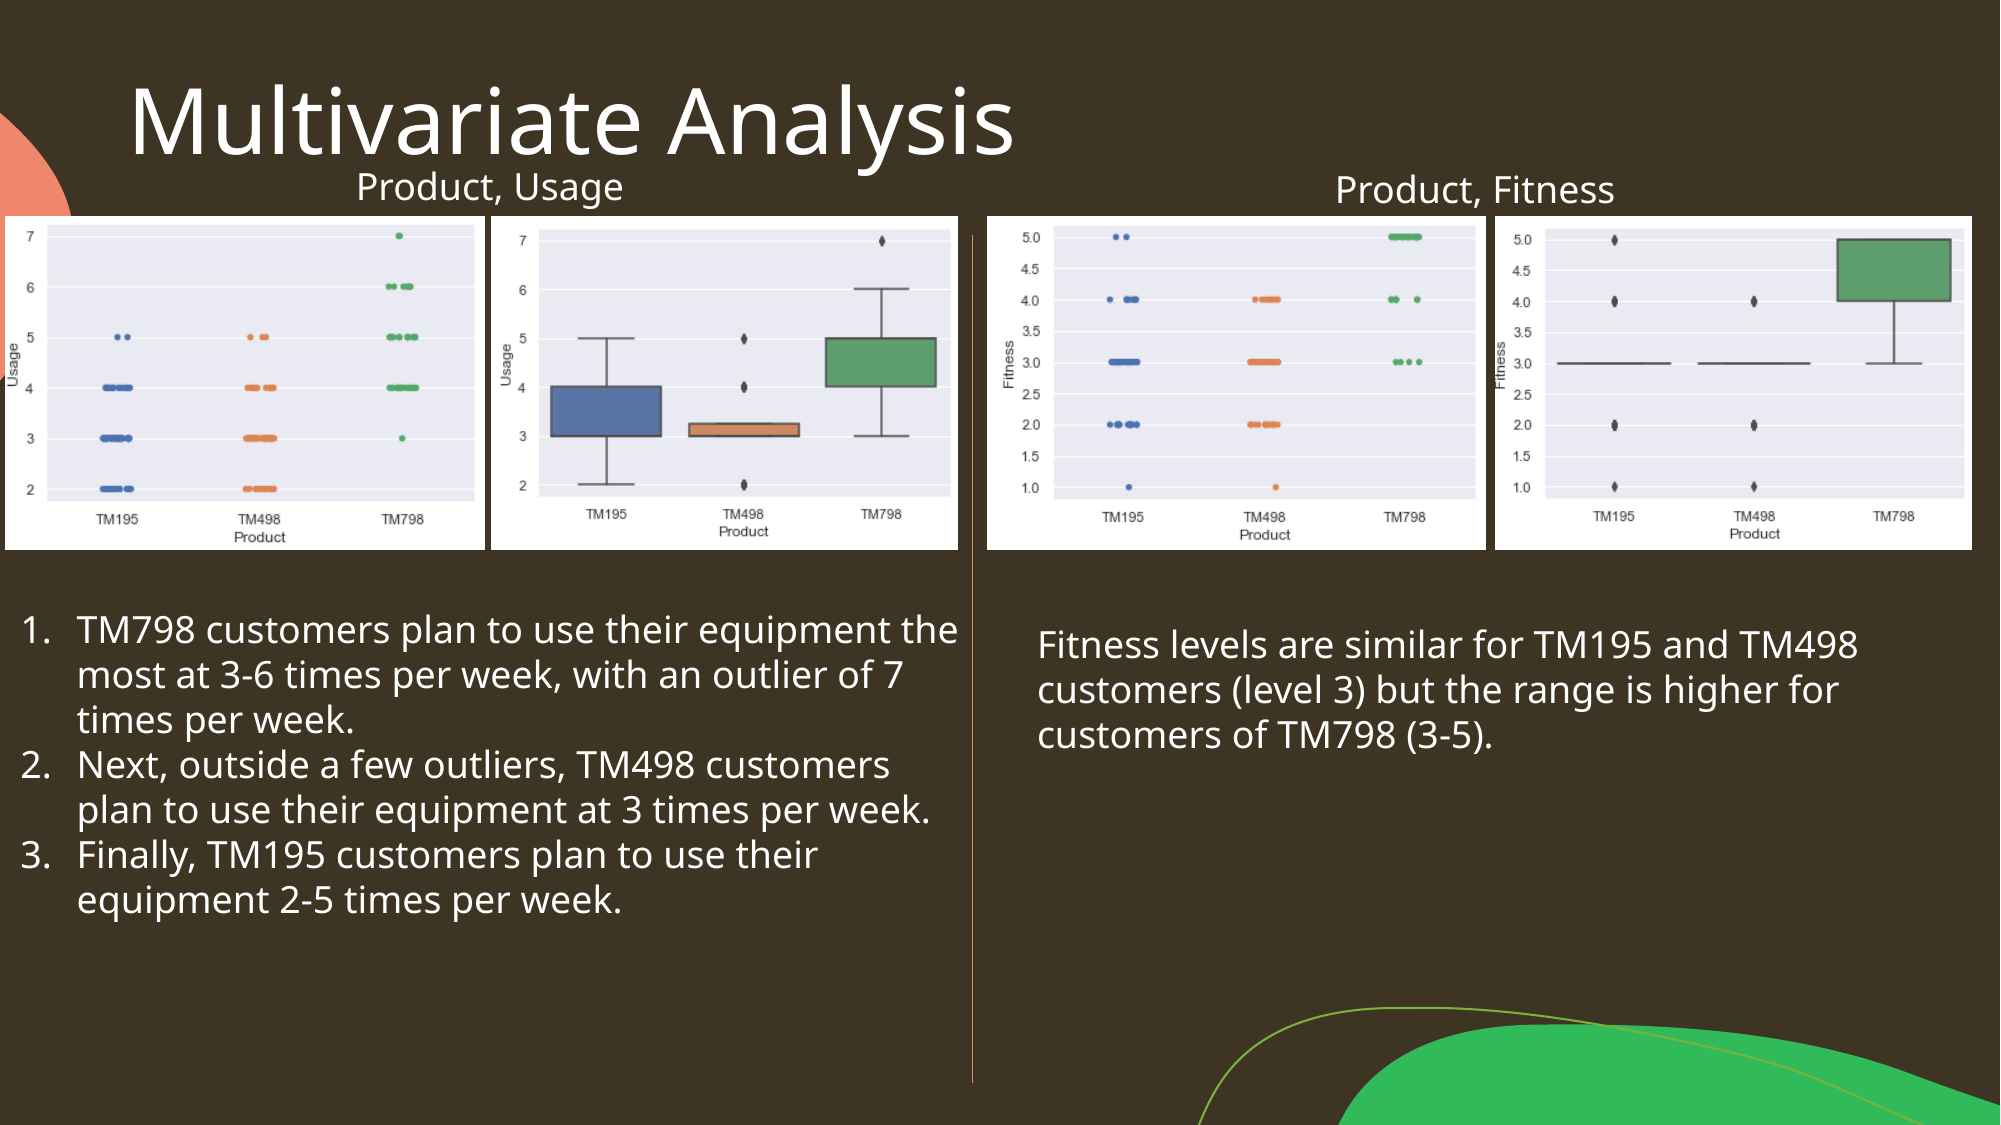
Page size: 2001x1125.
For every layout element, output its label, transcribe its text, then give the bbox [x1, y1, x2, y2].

title Multivariate Analysis [112, 0, 1863, 250]
picture [5, 216, 485, 550]
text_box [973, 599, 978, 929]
text_box TM798 customers plan to use their equipment the most at 3-6 times per week, with an outlier of 7 times per week. Next, outside a few outliers, TM498 customers plan to use their equipment at 3 times per week. Finally, TM195 customers plan to use their equipment 2-5 times per week. [5, 599, 972, 929]
text_box Product, Fitness [1320, 159, 1631, 219]
picture [987, 216, 1486, 550]
text_box Fitness levels are similar for TM195 and TM498 customers (level 3) but the range is higher for customers of TM798 (3-5). [1022, 613, 1972, 764]
text_box Product, Usage [341, 155, 640, 216]
picture [491, 216, 958, 550]
picture [1495, 216, 1972, 550]
